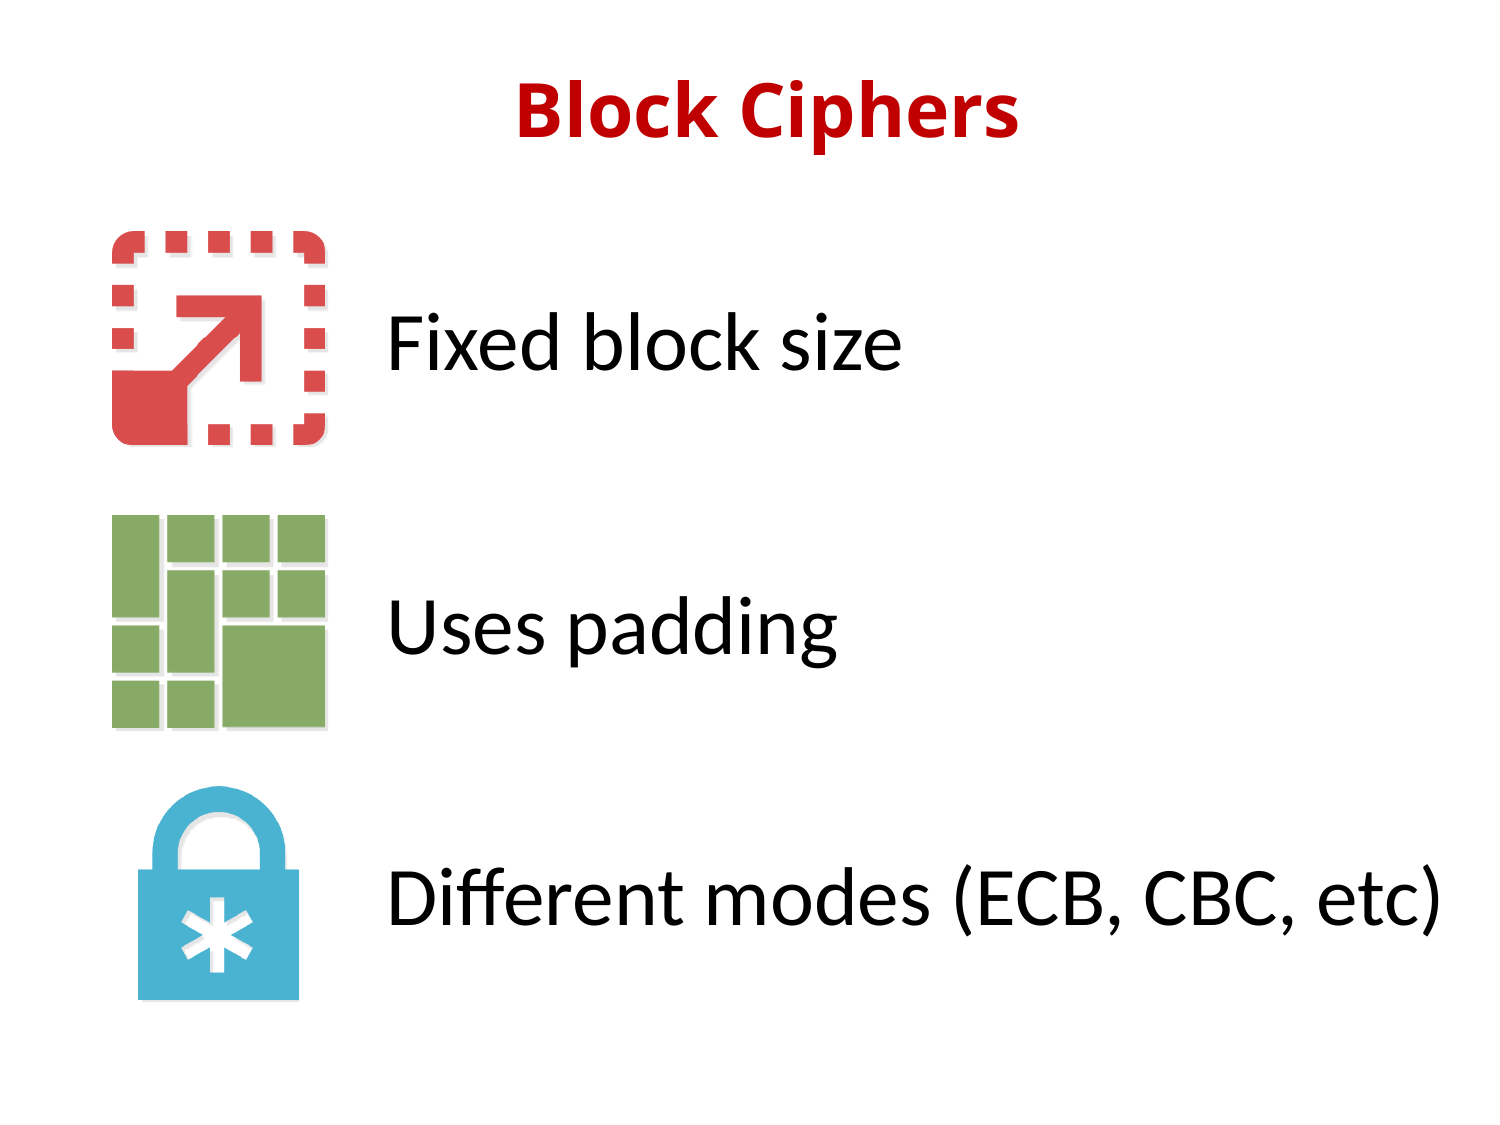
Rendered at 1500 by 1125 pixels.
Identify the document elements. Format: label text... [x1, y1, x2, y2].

picture [111, 514, 325, 729]
picture [138, 786, 299, 1000]
picture [111, 231, 325, 445]
text_box Different modes (ECB, CBC, etc) [371, 835, 1477, 950]
text_box Uses padding [371, 563, 1400, 679]
text_box Block Ciphers [112, 54, 1424, 160]
text_box Fixed block size [371, 279, 1400, 395]
